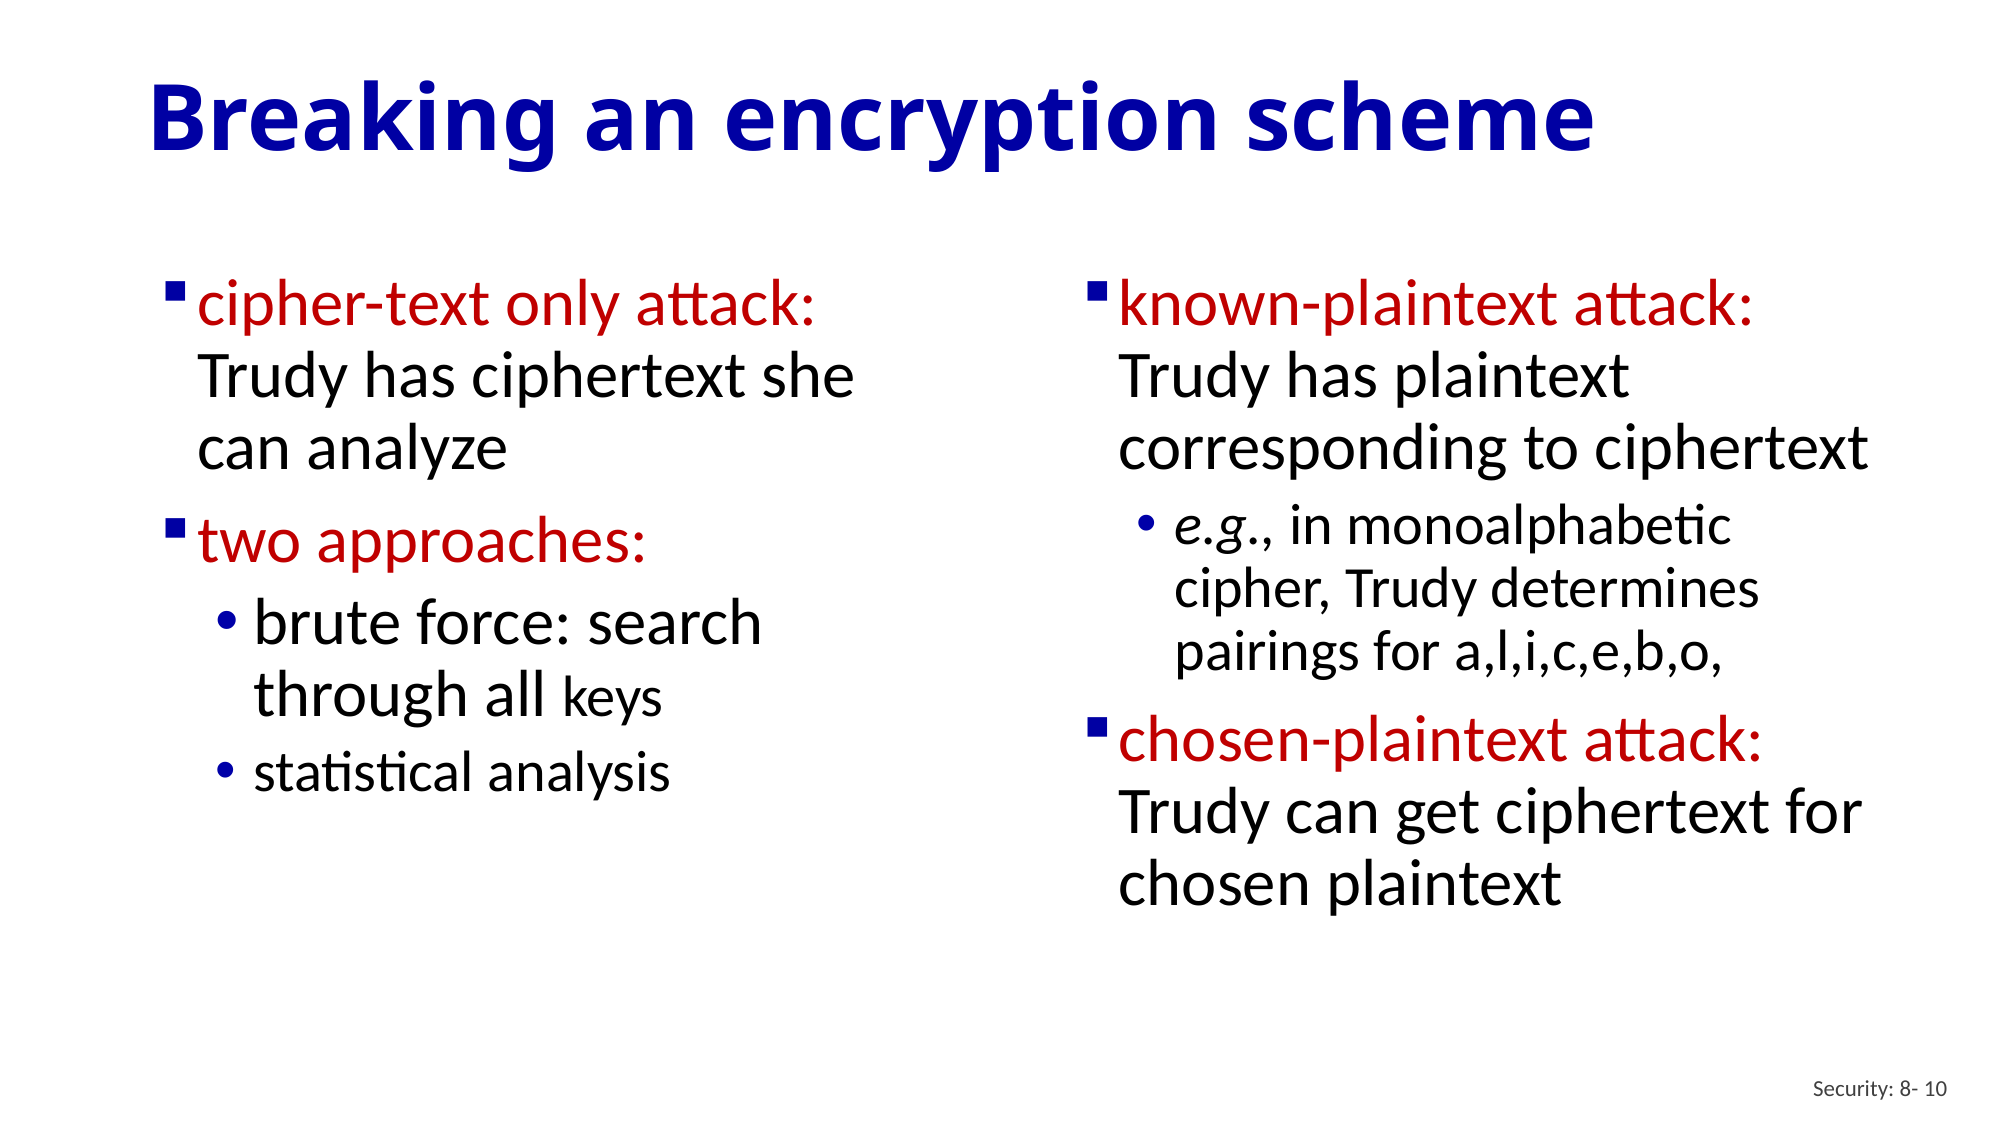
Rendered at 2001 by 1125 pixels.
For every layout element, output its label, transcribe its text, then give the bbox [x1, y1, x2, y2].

slide_number Security: 8- 10 [1512, 1056, 1963, 1117]
text_box cipher-text only attack: Trudy has ciphertext she can analyze two approaches: brute force: search through all keys statistical analysis [124, 260, 946, 1023]
text_box known-plaintext attack: Trudy has plaintext corresponding to ciphertext e.g., in monoalphabetic cipher, Trudy determines pairings for a,l,i,c,e,b,o, chosen-plaintext attack: Trudy can get ciphertext for chosen plaintext [1045, 260, 1896, 1023]
title Breaking an encryption scheme [131, 47, 1856, 195]
